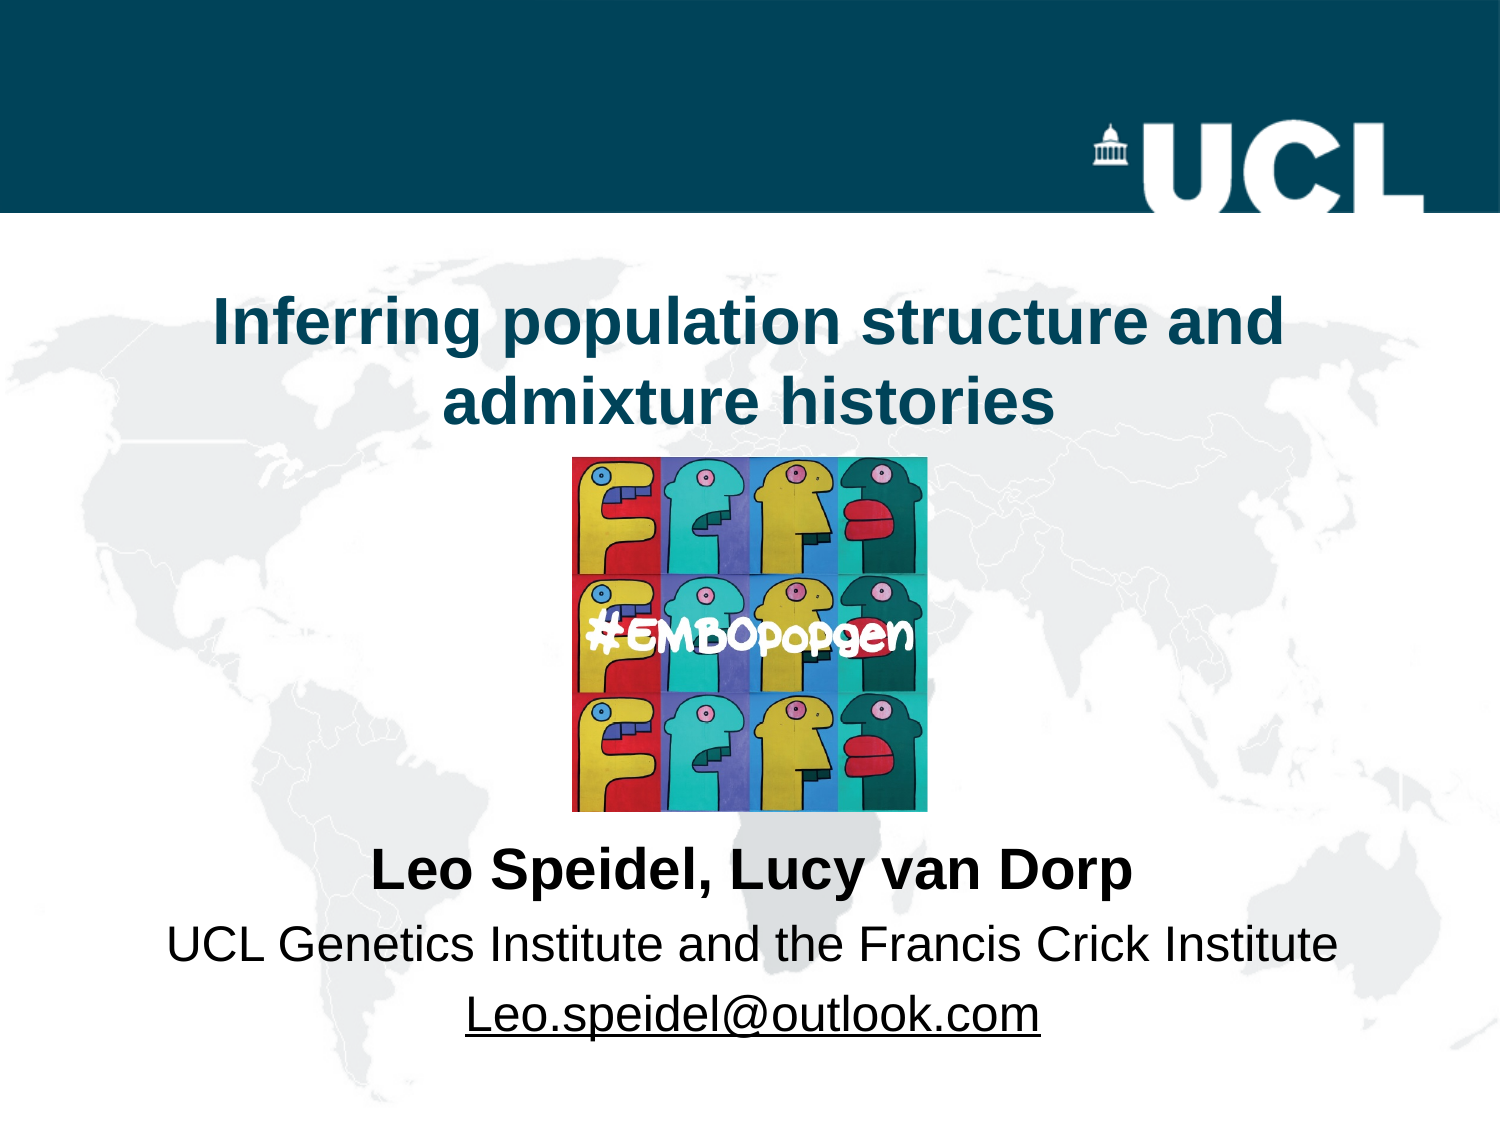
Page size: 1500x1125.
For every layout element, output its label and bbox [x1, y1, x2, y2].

picture [585, 123, 1257, 213]
picture [1093, 123, 1128, 165]
picture [1244, 119, 1340, 213]
picture [1354, 0, 1500, 213]
picture [5, 215, 1500, 1125]
